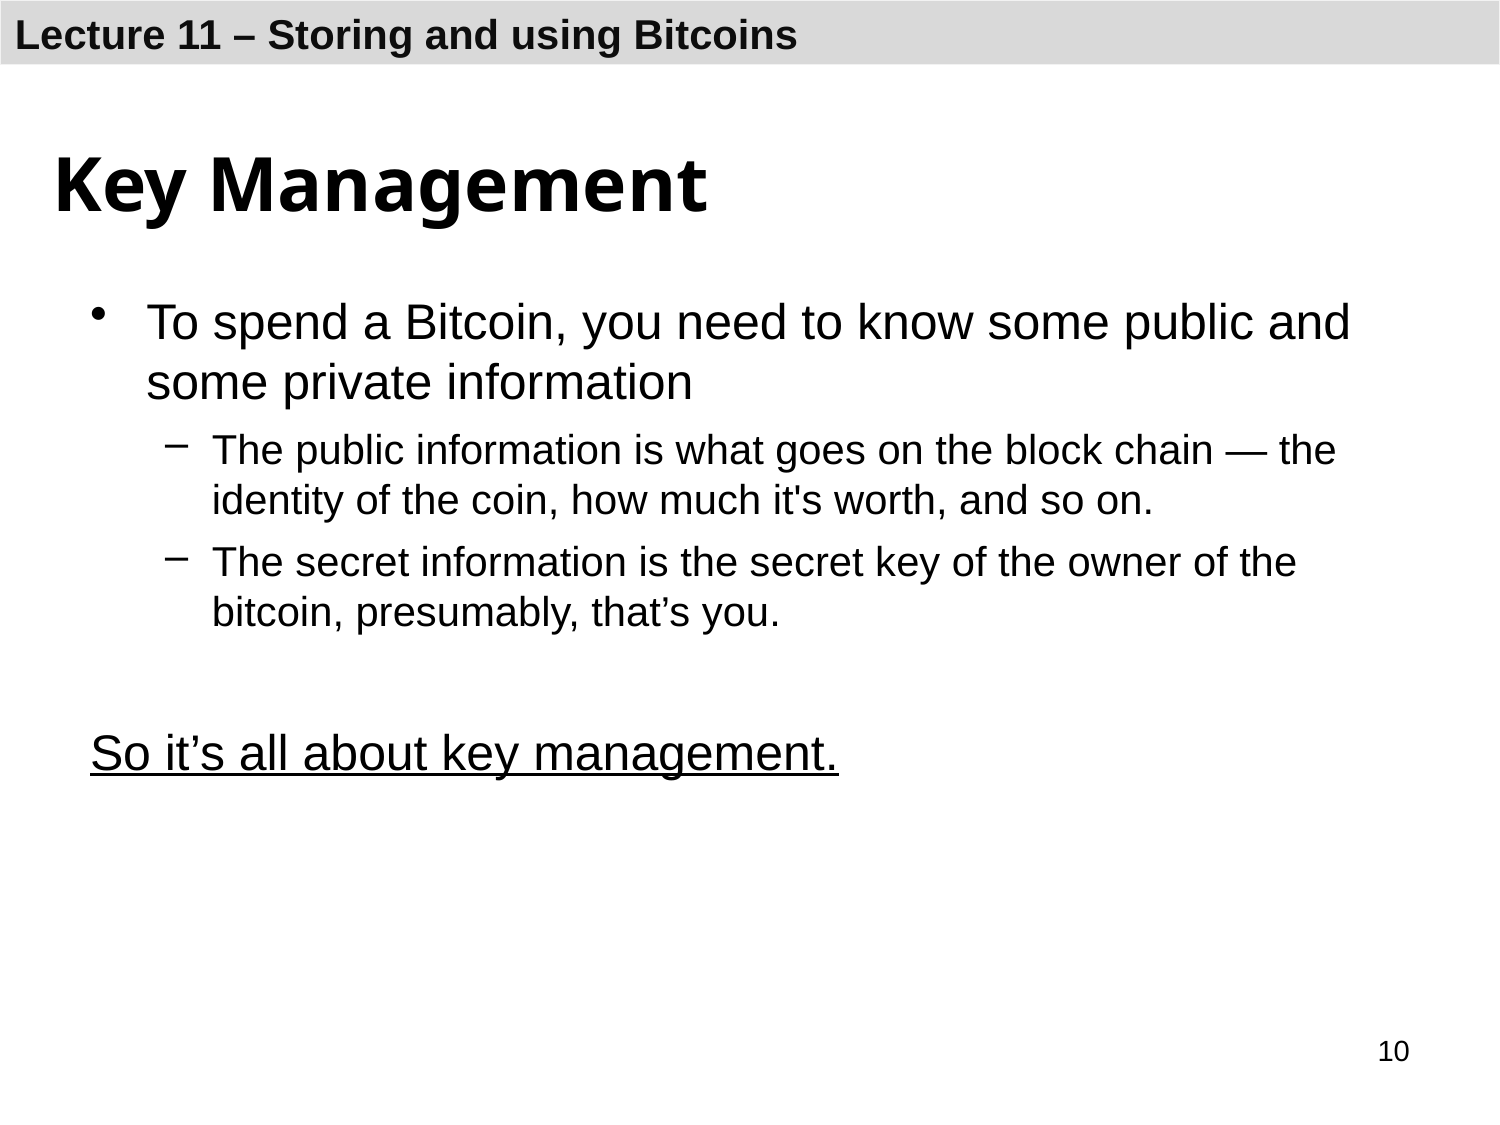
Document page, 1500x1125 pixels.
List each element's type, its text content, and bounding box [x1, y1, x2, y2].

title Key Management [37, 125, 1388, 238]
list To spend a Bitcoin, you need to know some public and some private information The public information is what goes on the block chain — the identity of the coin, how much it's worth, and so on. The secret information is the secret key of the owner of the bitcoin, presumably, that’s you. So it’s all about key management. [75, 275, 1425, 963]
slide_number 10 [1074, 1024, 1425, 1103]
